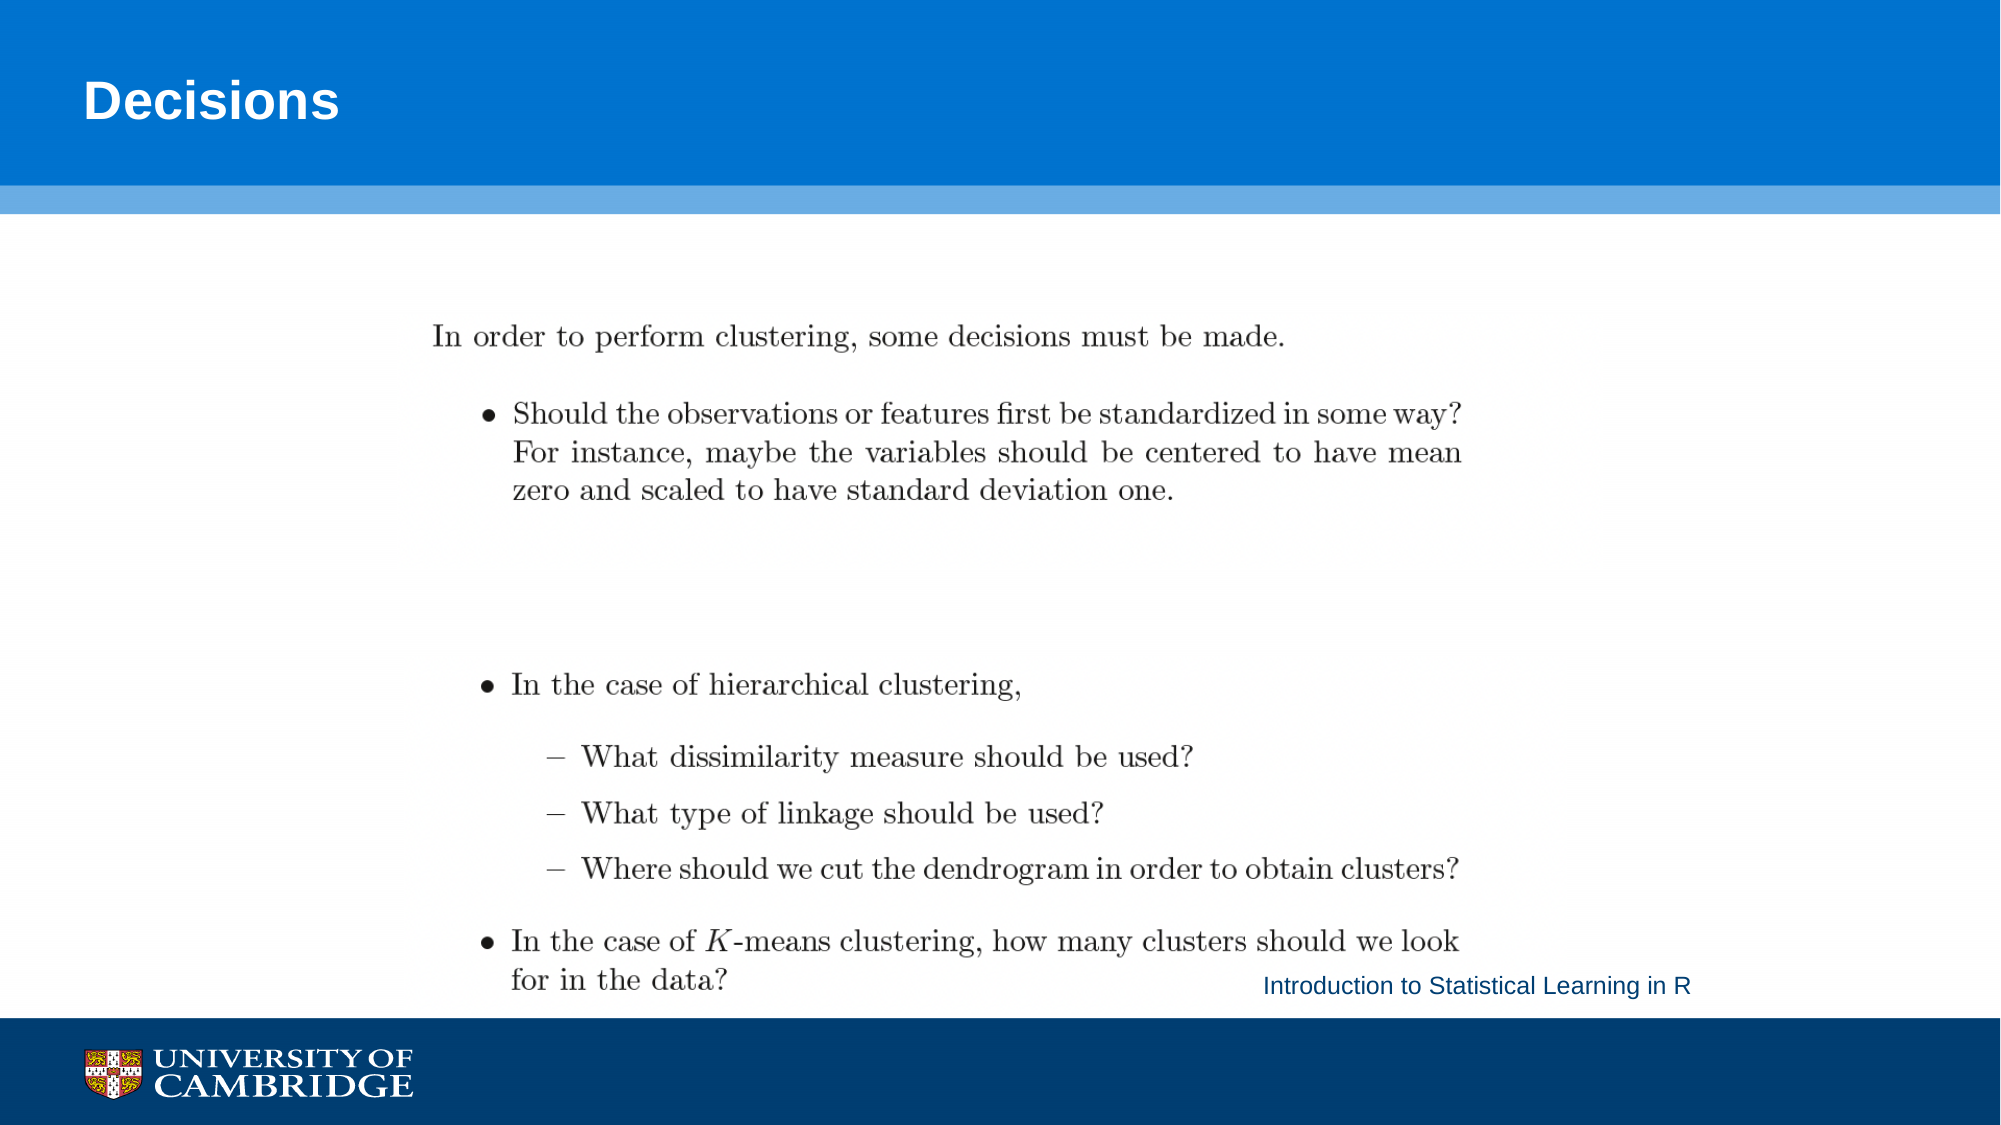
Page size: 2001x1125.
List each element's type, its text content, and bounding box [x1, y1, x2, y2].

title Decisions [84, 65, 1916, 135]
text_box Introduction to Statistical Learning in R [1571, 962, 1708, 1007]
picture [0, 0, 2001, 1125]
